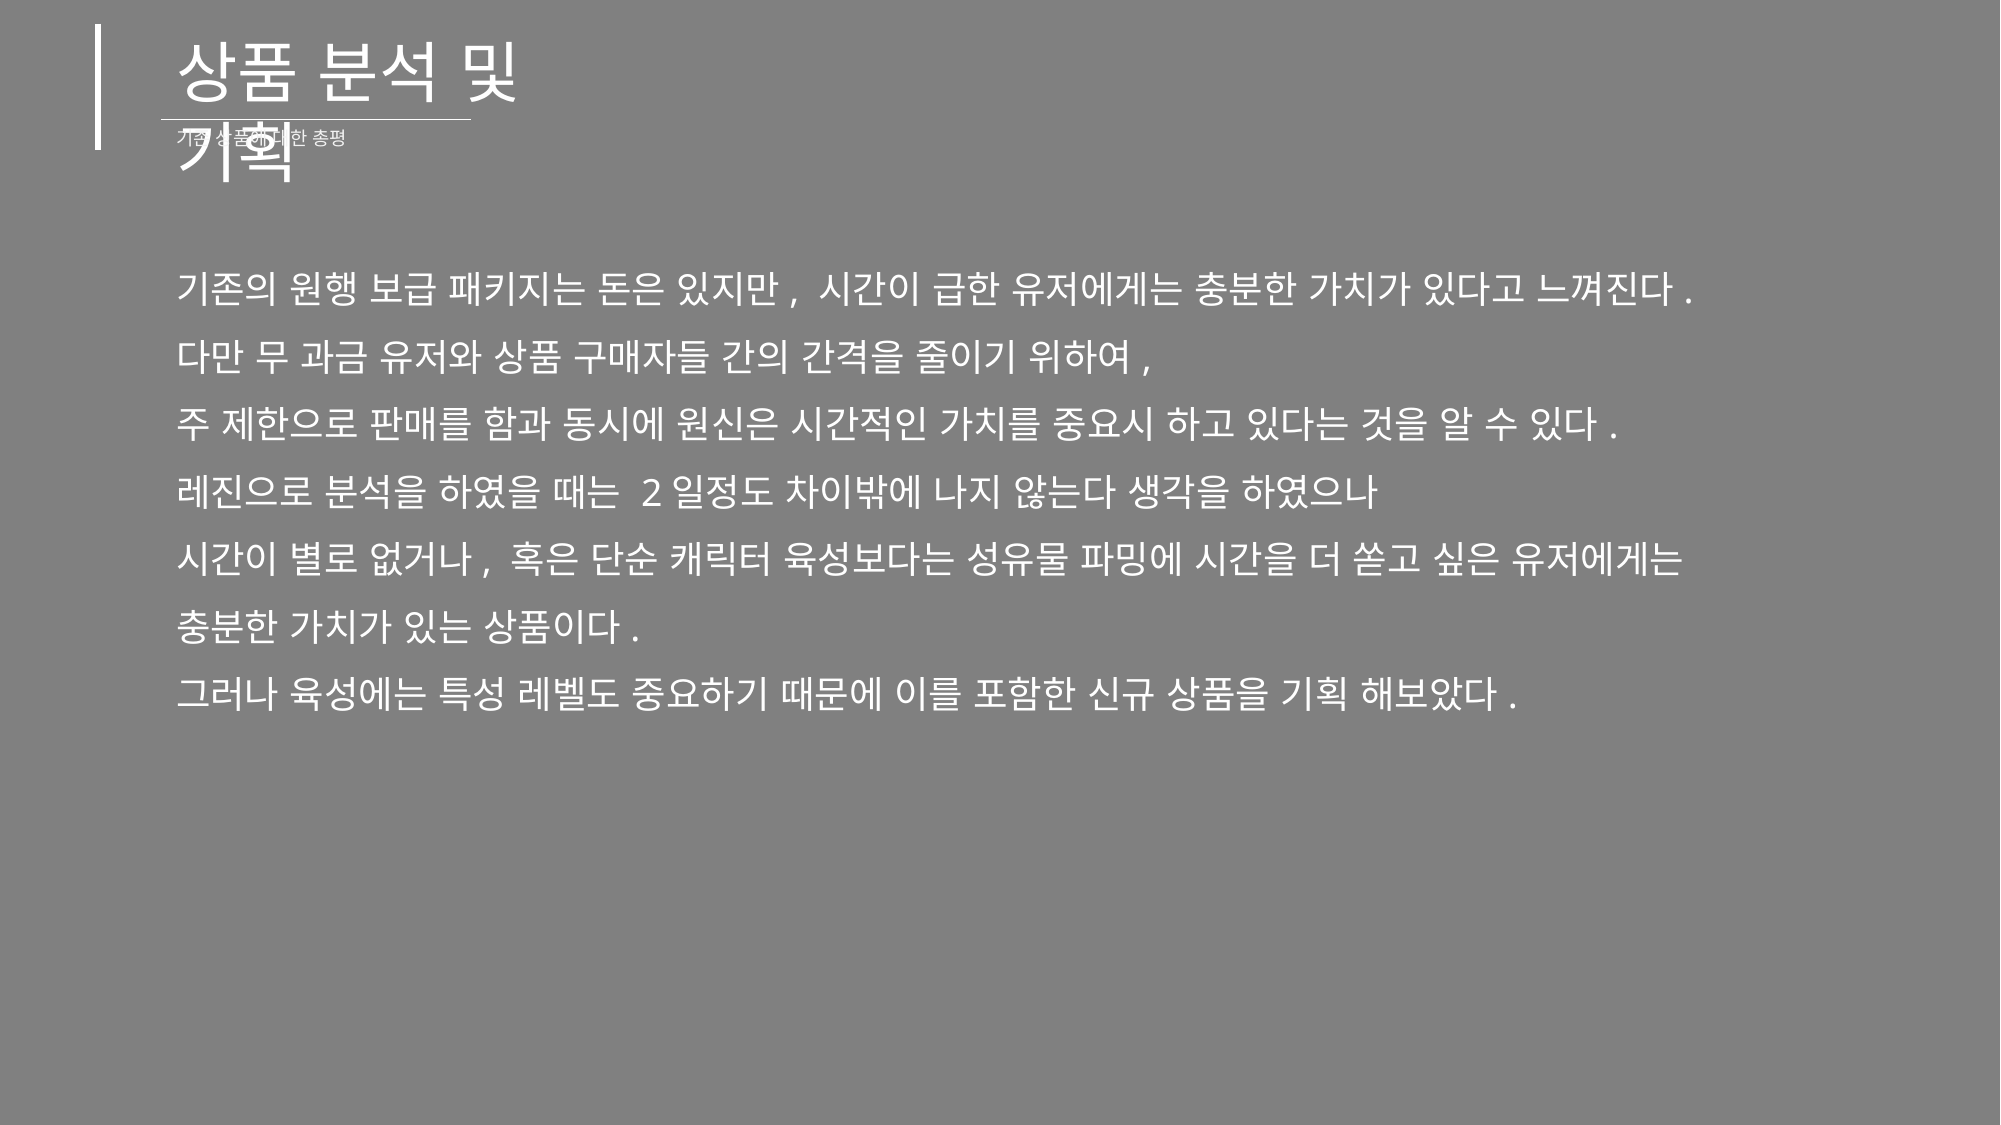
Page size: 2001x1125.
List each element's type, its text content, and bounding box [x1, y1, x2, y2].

text_box 기존 상품에 대한 총평 [161, 120, 370, 157]
text_box 상품 분석 및 기획 [161, 23, 672, 199]
text_box 기존의 원행 보급 패키지는 돈은 있지만, 시간이 급한 유저에게는 충분한 가치가 있다고 느껴진다. 다만 무 과금 유저와 상품 구매자들 간의 간격을 줄이기 위하여, 주 제한으로 판매를 함과 동시에 원신은 시간적인 가치를 중요시 하고 있다는 것을 알 수 있다. 레진으로 분석을 하였을 때는 2일정도 차이밖에 나지 않는다 생각을 하였으나 시간이 별로 없거나, 혹은 단순 캐릭터 육성보다는 성유물 파밍에 시간을 더 쏟고 싶은 유저에게는 충분한 가치가 있는 상품이다. 그러나 육성에는 특성 레벨도 중요하기 때문에 이를 포함한 신규 상품을 기획 해보았다. [161, 236, 1904, 724]
